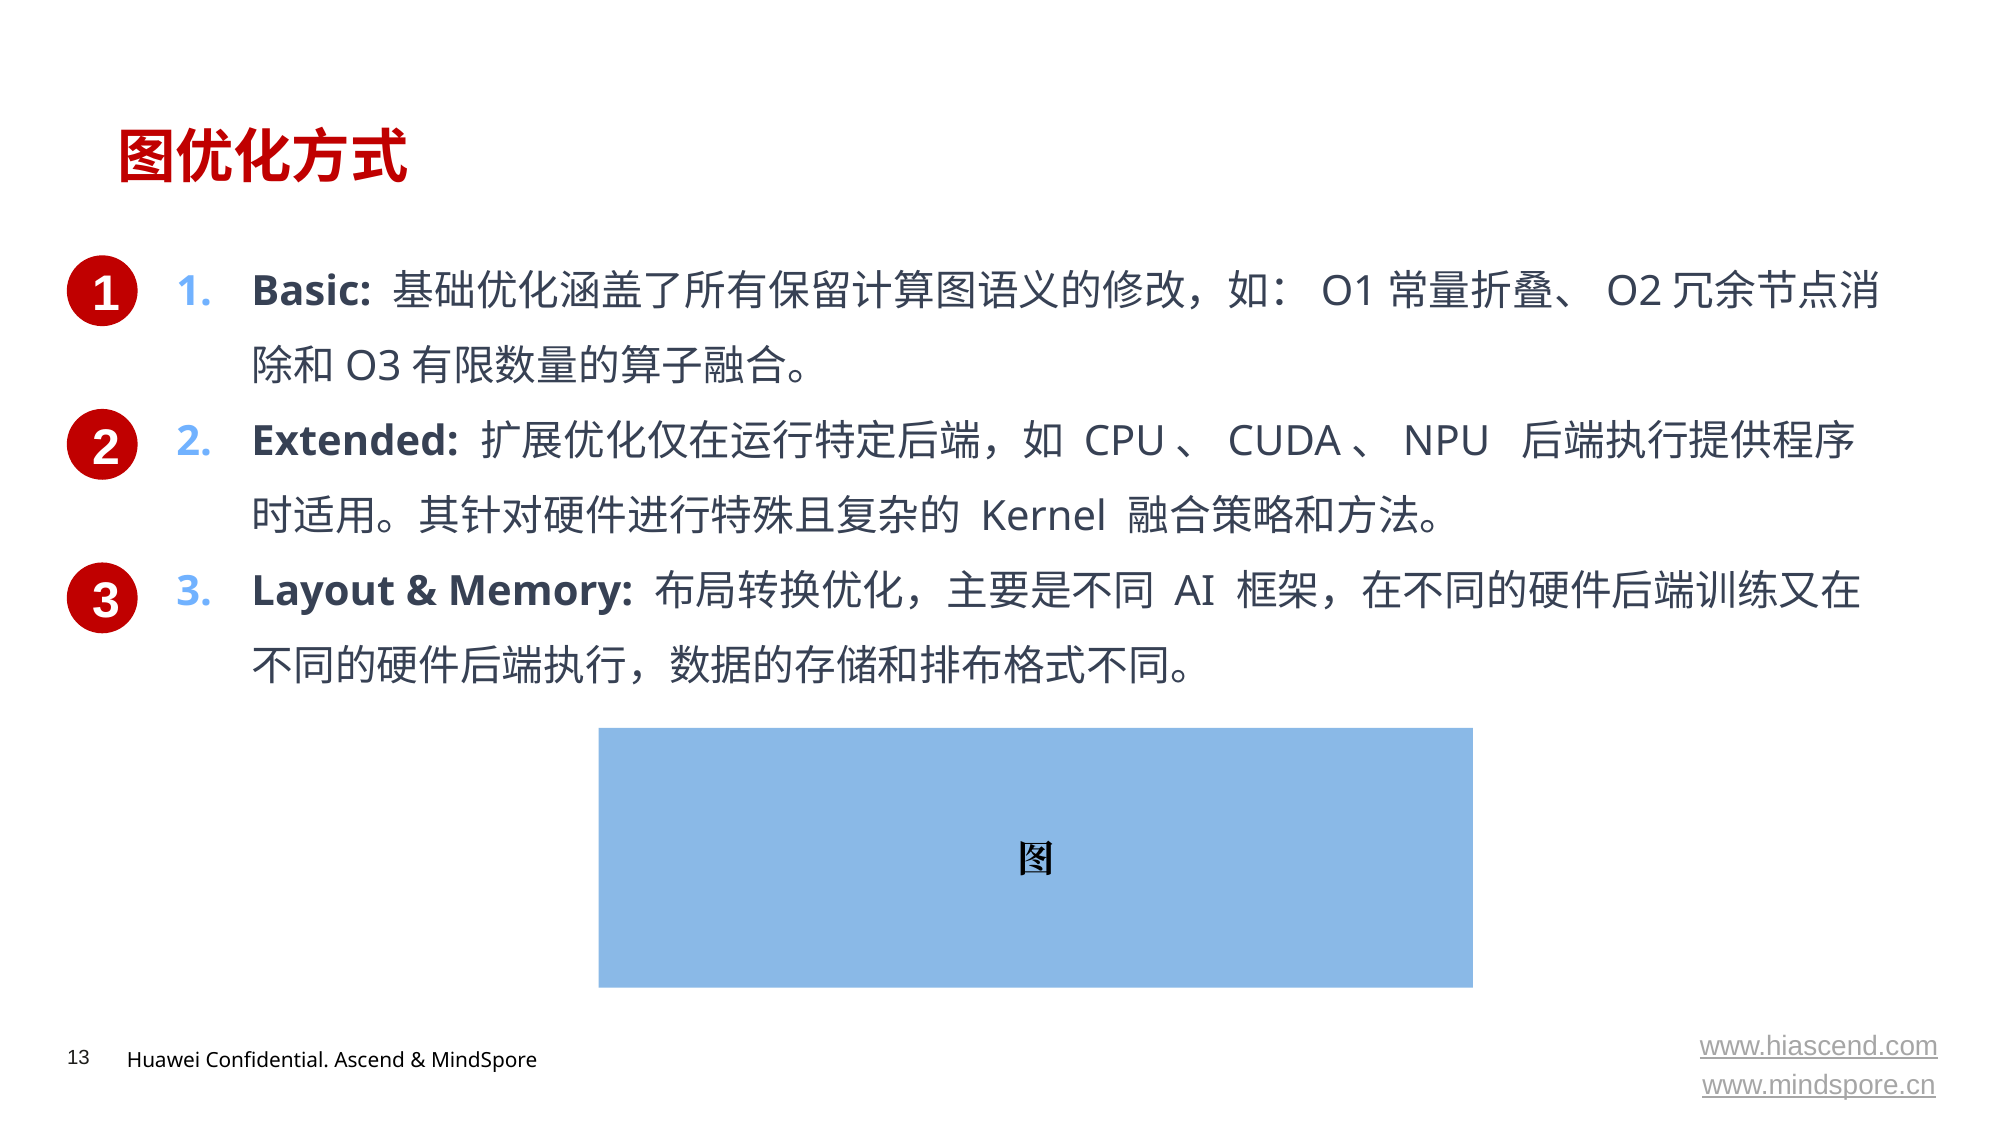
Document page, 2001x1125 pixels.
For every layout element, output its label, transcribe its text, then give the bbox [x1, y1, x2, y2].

list Basic: 基础优化涵盖了所有保留计算图语义的修改，如：O1常量折叠、O2冗余节点消除和O3有限数量的算子融合。 Extended: 扩展优化仅在运行特定后端，如 CPU、CUDA、NPU 后端执行提供程序时适用。其针对硬件进行特殊且复杂的 Kernel 融合策略和方法。 Layout & Memory: 布局转换优化，主要是不同 AI 框架，在不同的硬件后端训练又在不同的硬件后端执行，数据的存储和排布格式不同。 [161, 231, 1901, 988]
title 图优化方式 [102, 111, 1901, 209]
text_box 3 [66, 562, 138, 634]
text_box 1 [66, 255, 138, 327]
text_box 图 [598, 727, 1473, 988]
text_box 2 [66, 408, 138, 480]
